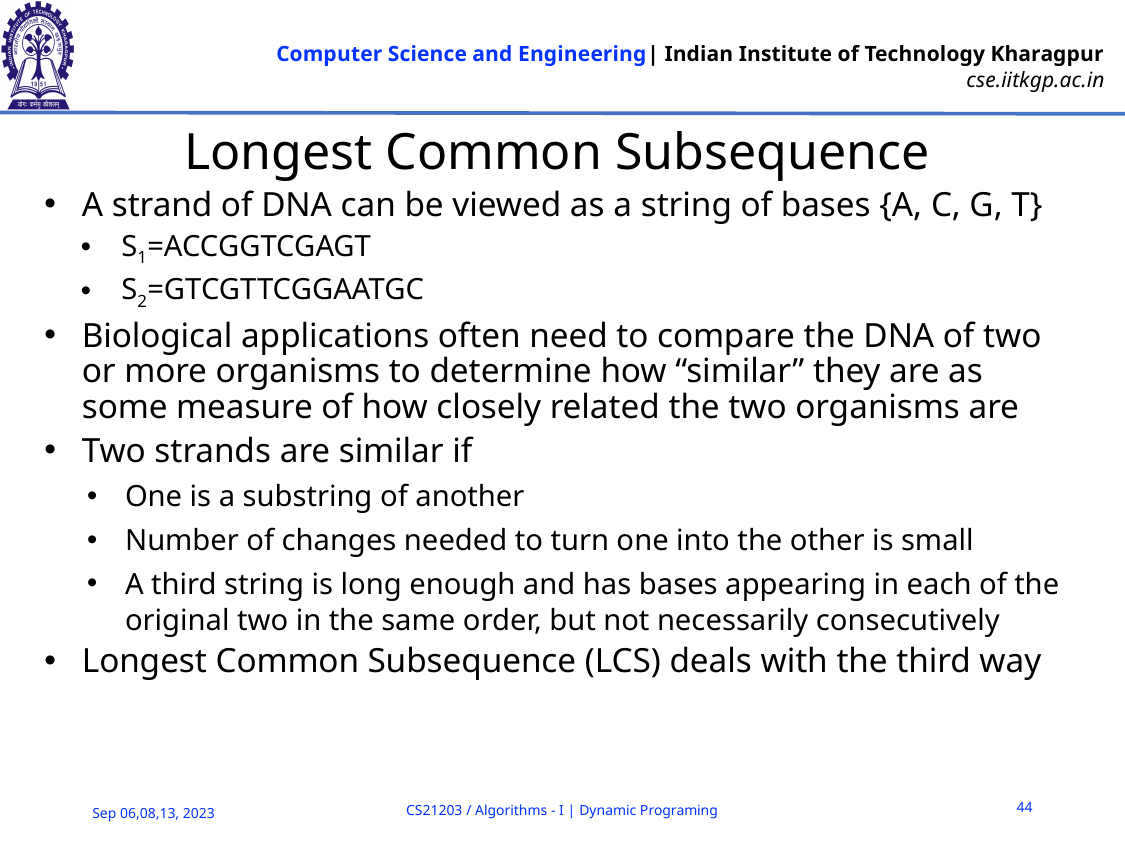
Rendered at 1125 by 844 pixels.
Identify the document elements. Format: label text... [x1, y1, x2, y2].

footer CS21203 / Algorithms - I | Dynamic Programing [185, 787, 940, 833]
picture [1, 1, 74, 110]
text_box A strand of DNA can be viewed as a string of bases {A, C, G, T} S1=ACCGGTCGAGT S2=GTCGTTCGGAATGC Biological applications often need to compare the DNA of two or more organisms to determine how “similar” they are as some measure of how closely related the two organisms are Two strands are similar if One is a substring of another Number of changes needed to turn one into the other is small A third string is long enough and has bases appearing in each of the original two in the same order, but not necessarily consecutively Longest Common Subsequence (LCS) deals with the third way [29, 179, 1084, 777]
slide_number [77, 798, 274, 844]
title Longest Common Subsequence [35, 78, 1078, 179]
slide_number 44 [992, 785, 1048, 831]
